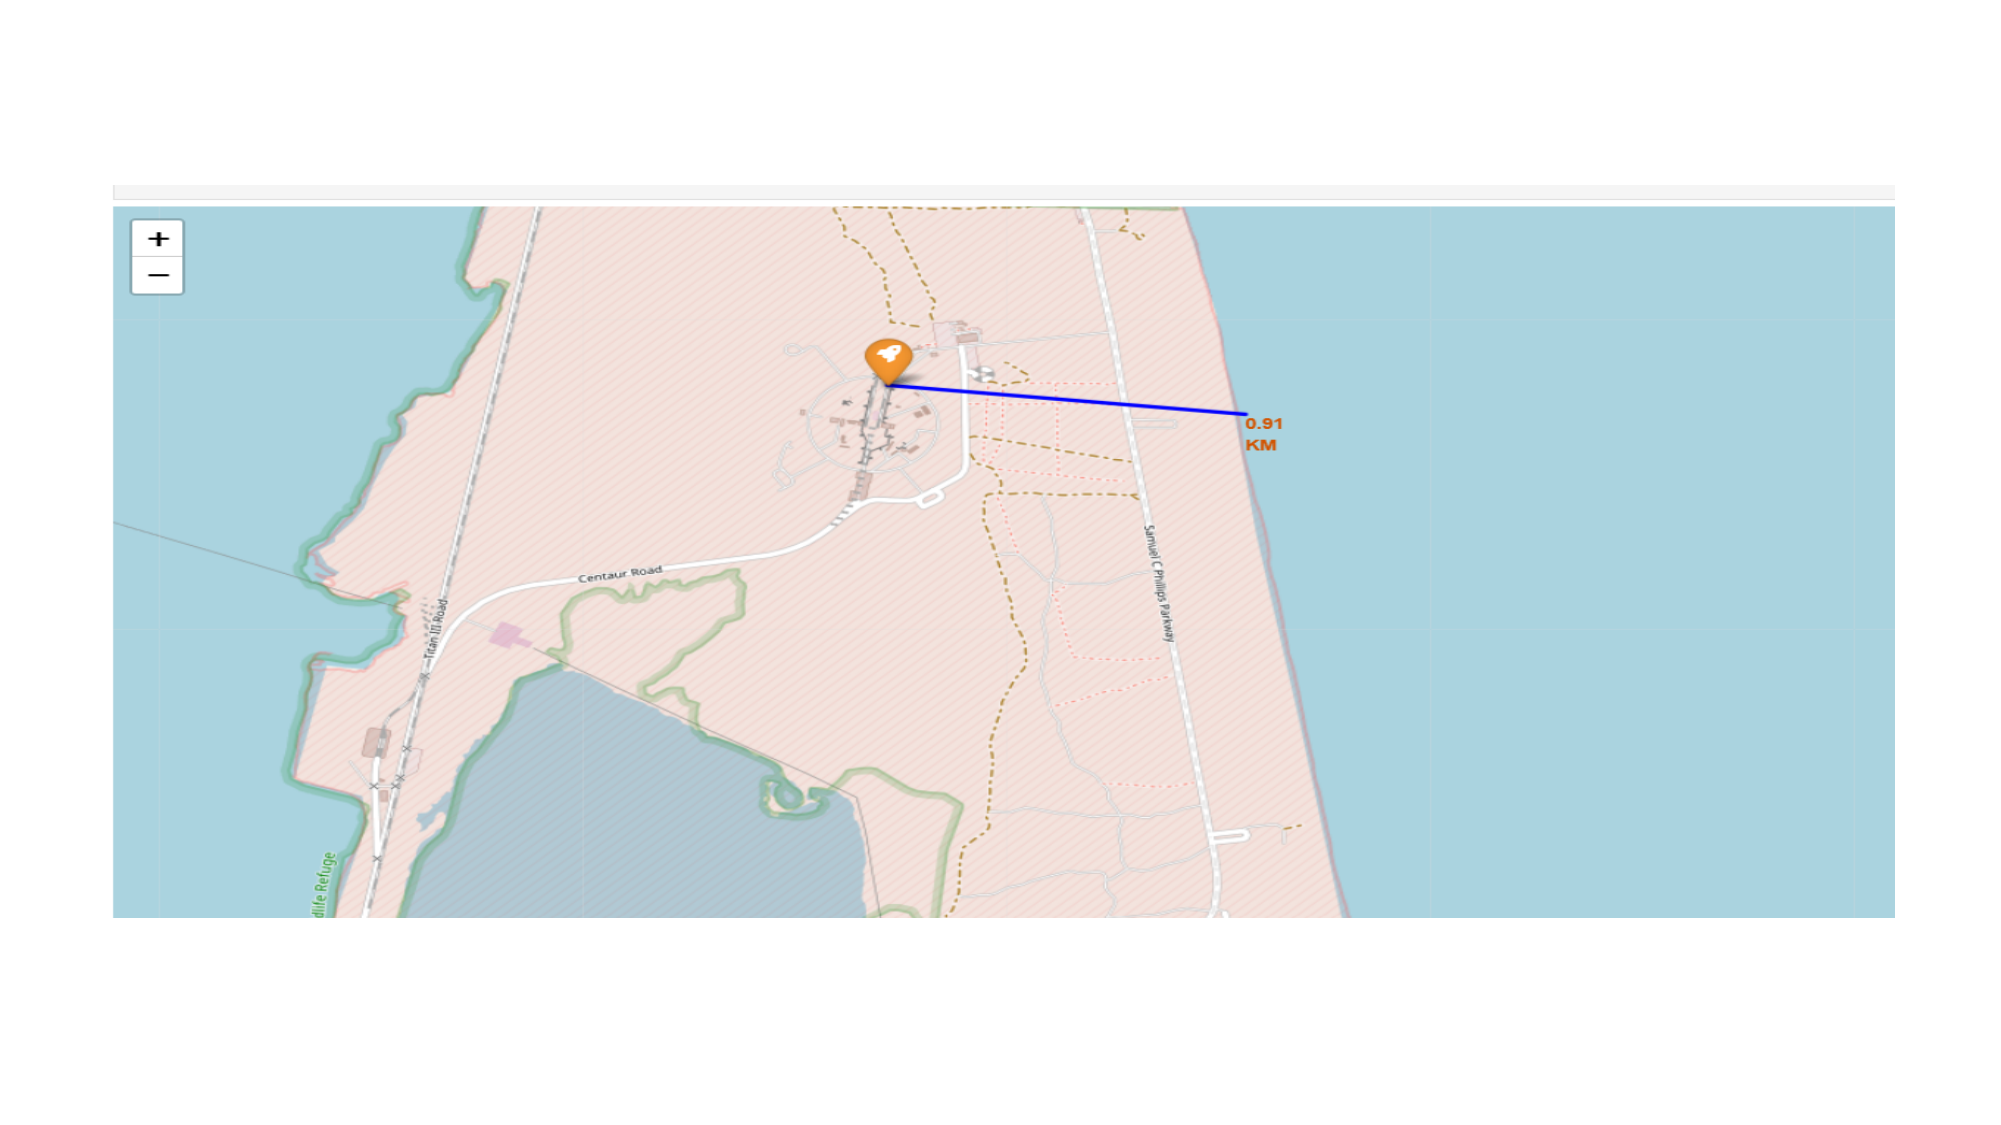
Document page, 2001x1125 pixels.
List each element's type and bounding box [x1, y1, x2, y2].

picture [105, 184, 1896, 919]
